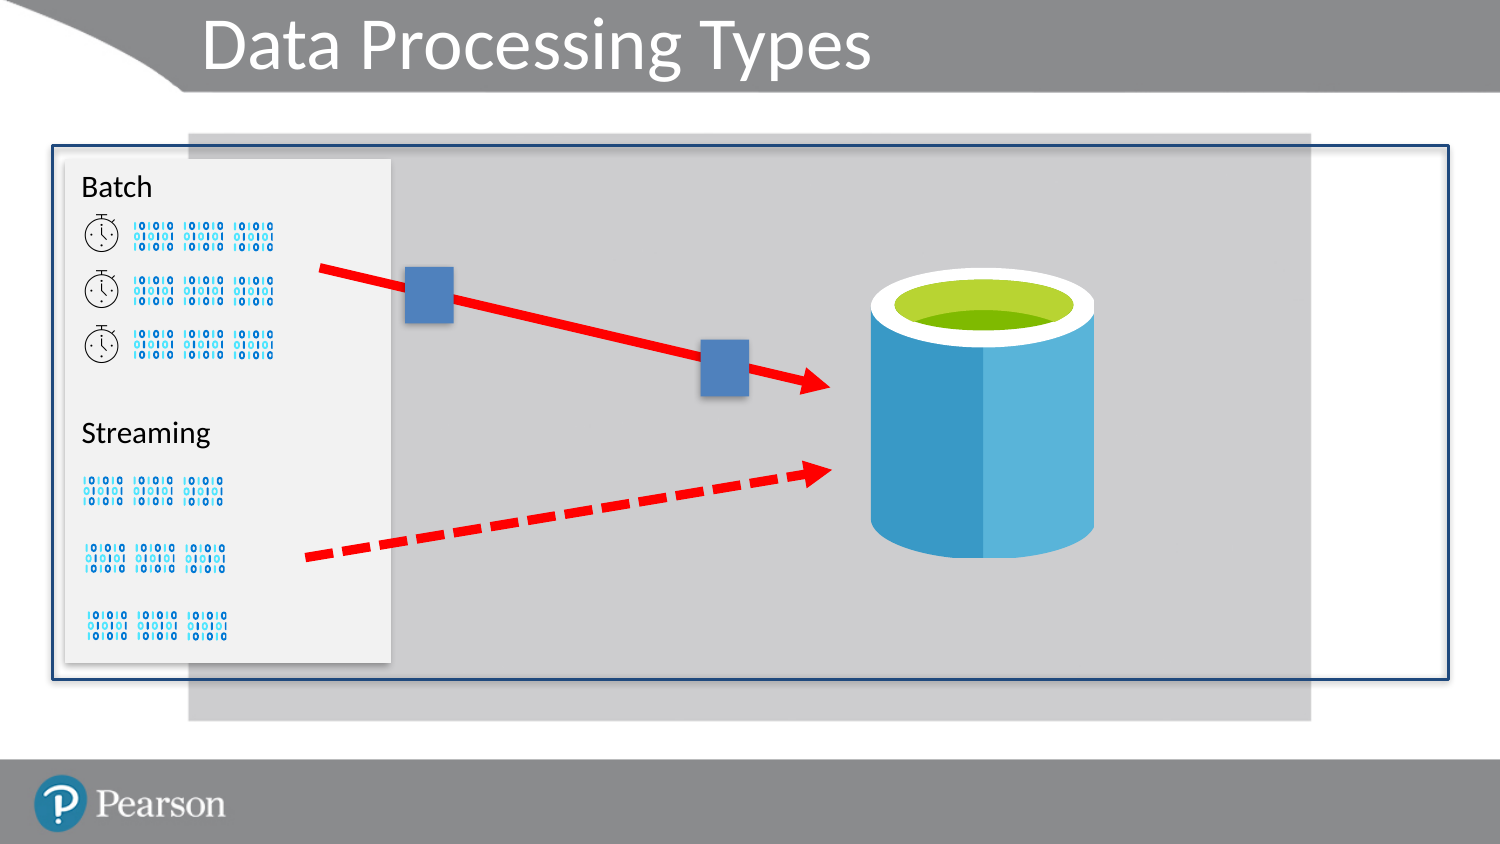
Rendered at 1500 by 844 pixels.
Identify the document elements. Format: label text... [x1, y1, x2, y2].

title Data Processing Types [186, 0, 1425, 79]
picture [0, 0, 1500, 844]
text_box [52, 145, 1449, 680]
